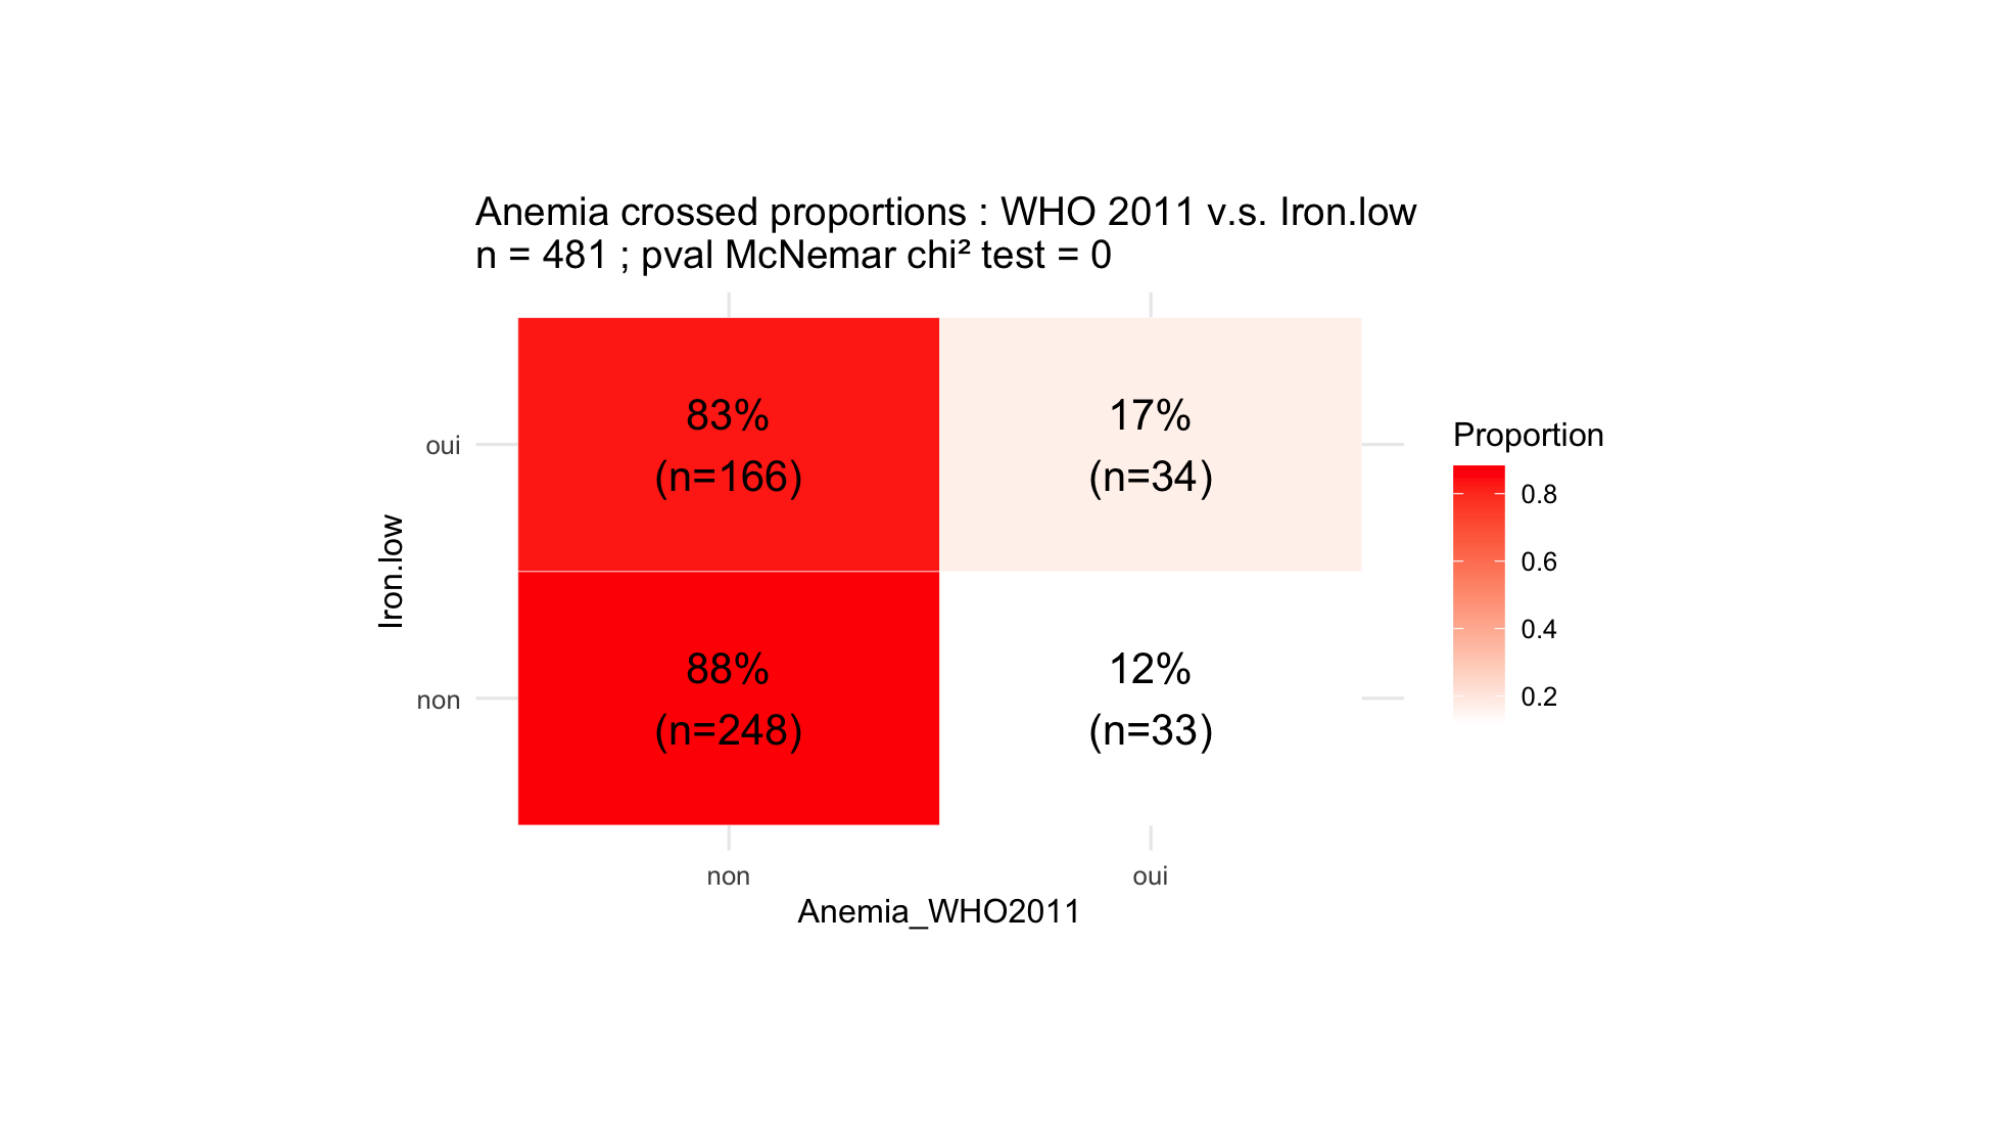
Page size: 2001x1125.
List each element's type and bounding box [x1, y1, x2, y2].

picture [361, 179, 1638, 946]
